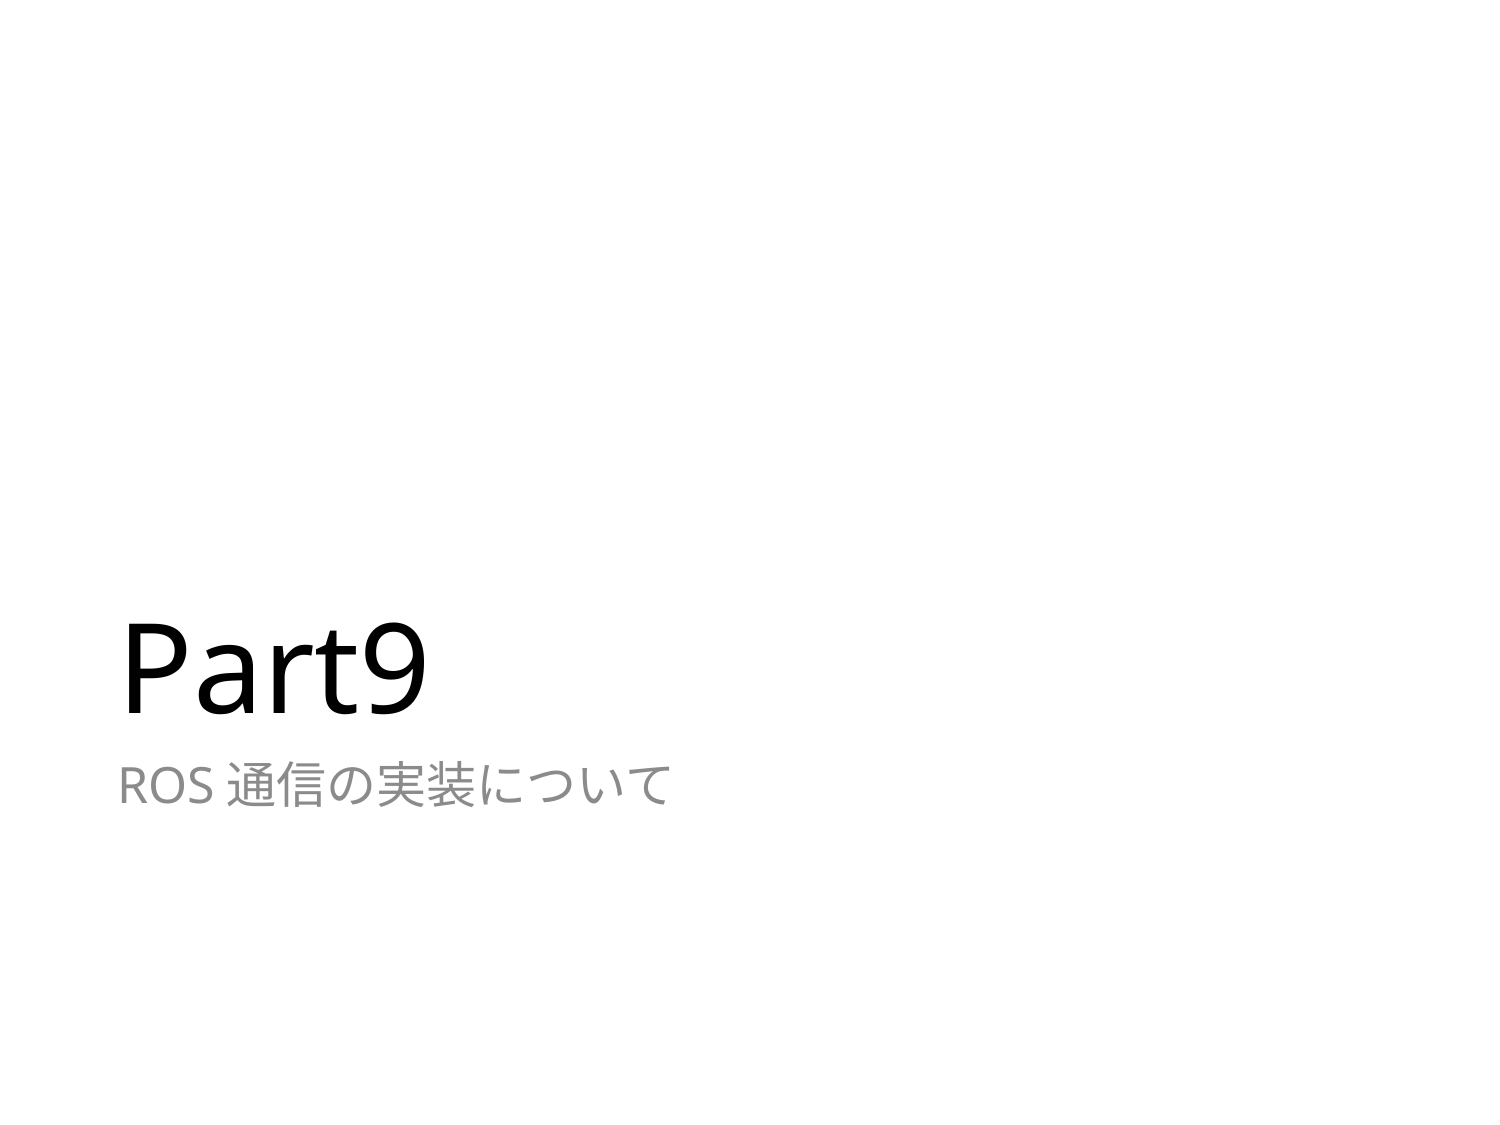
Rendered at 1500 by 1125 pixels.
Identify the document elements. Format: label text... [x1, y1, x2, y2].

title Part9 [102, 280, 1397, 749]
list ROS通信の実装について [102, 752, 1397, 999]
